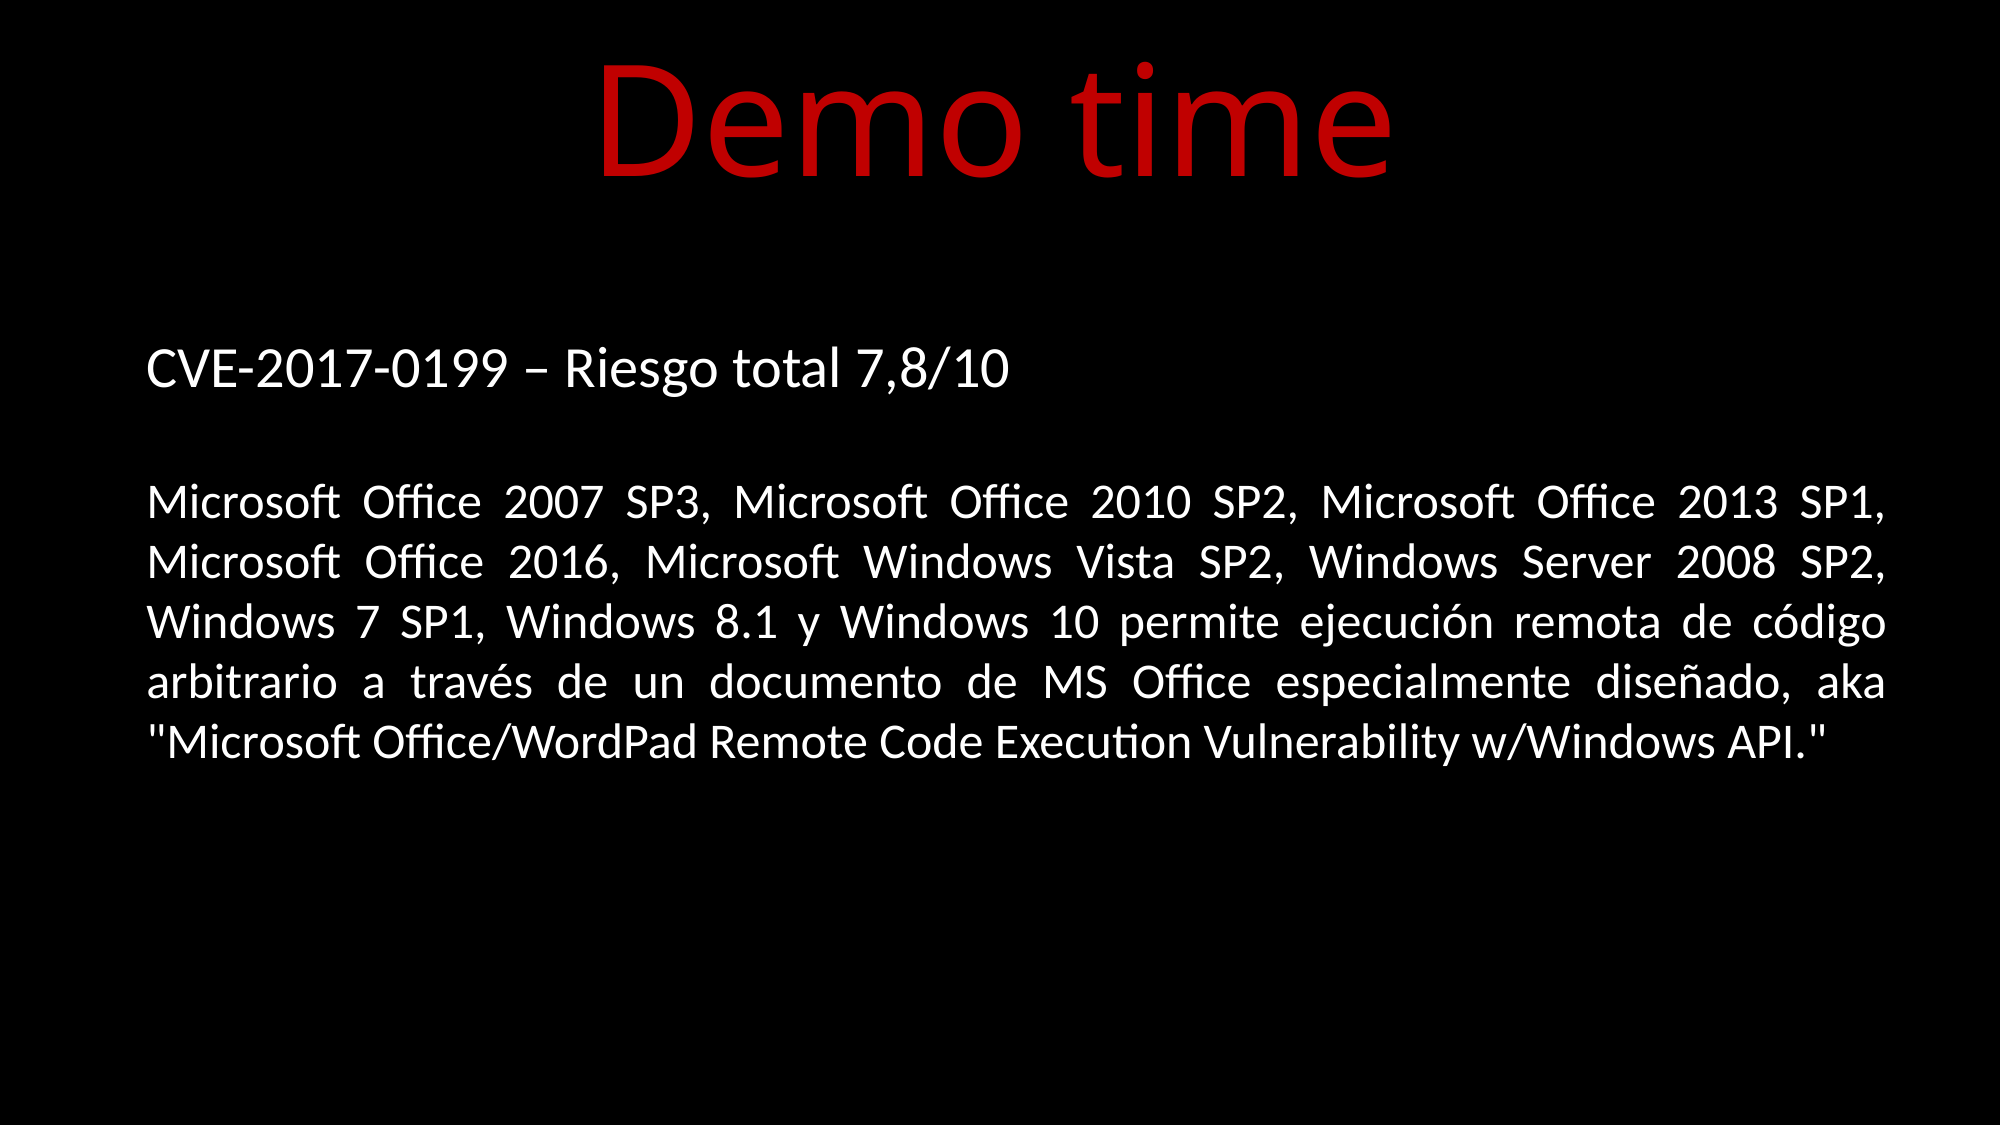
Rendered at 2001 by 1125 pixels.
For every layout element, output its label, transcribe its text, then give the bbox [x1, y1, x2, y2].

text_box Demo time [243, 35, 1744, 219]
text_box CVE-2017-0199 – Riesgo total 7,8/10 Microsoft Office 2007 SP3, Microsoft Office 2010 SP2, Microsoft Office 2013 SP1, Microsoft Office 2016, Microsoft Windows Vista SP2, Windows Server 2008 SP2, Windows 7 SP1, Windows 8.1 y Windows 10 permite ejecución remota de código arbitrario a través de un documento de MS Office especialmente diseñado, aka "Microsoft Office/WordPad Remote Code Execution Vulnerability w/Windows API." [131, 321, 1903, 777]
